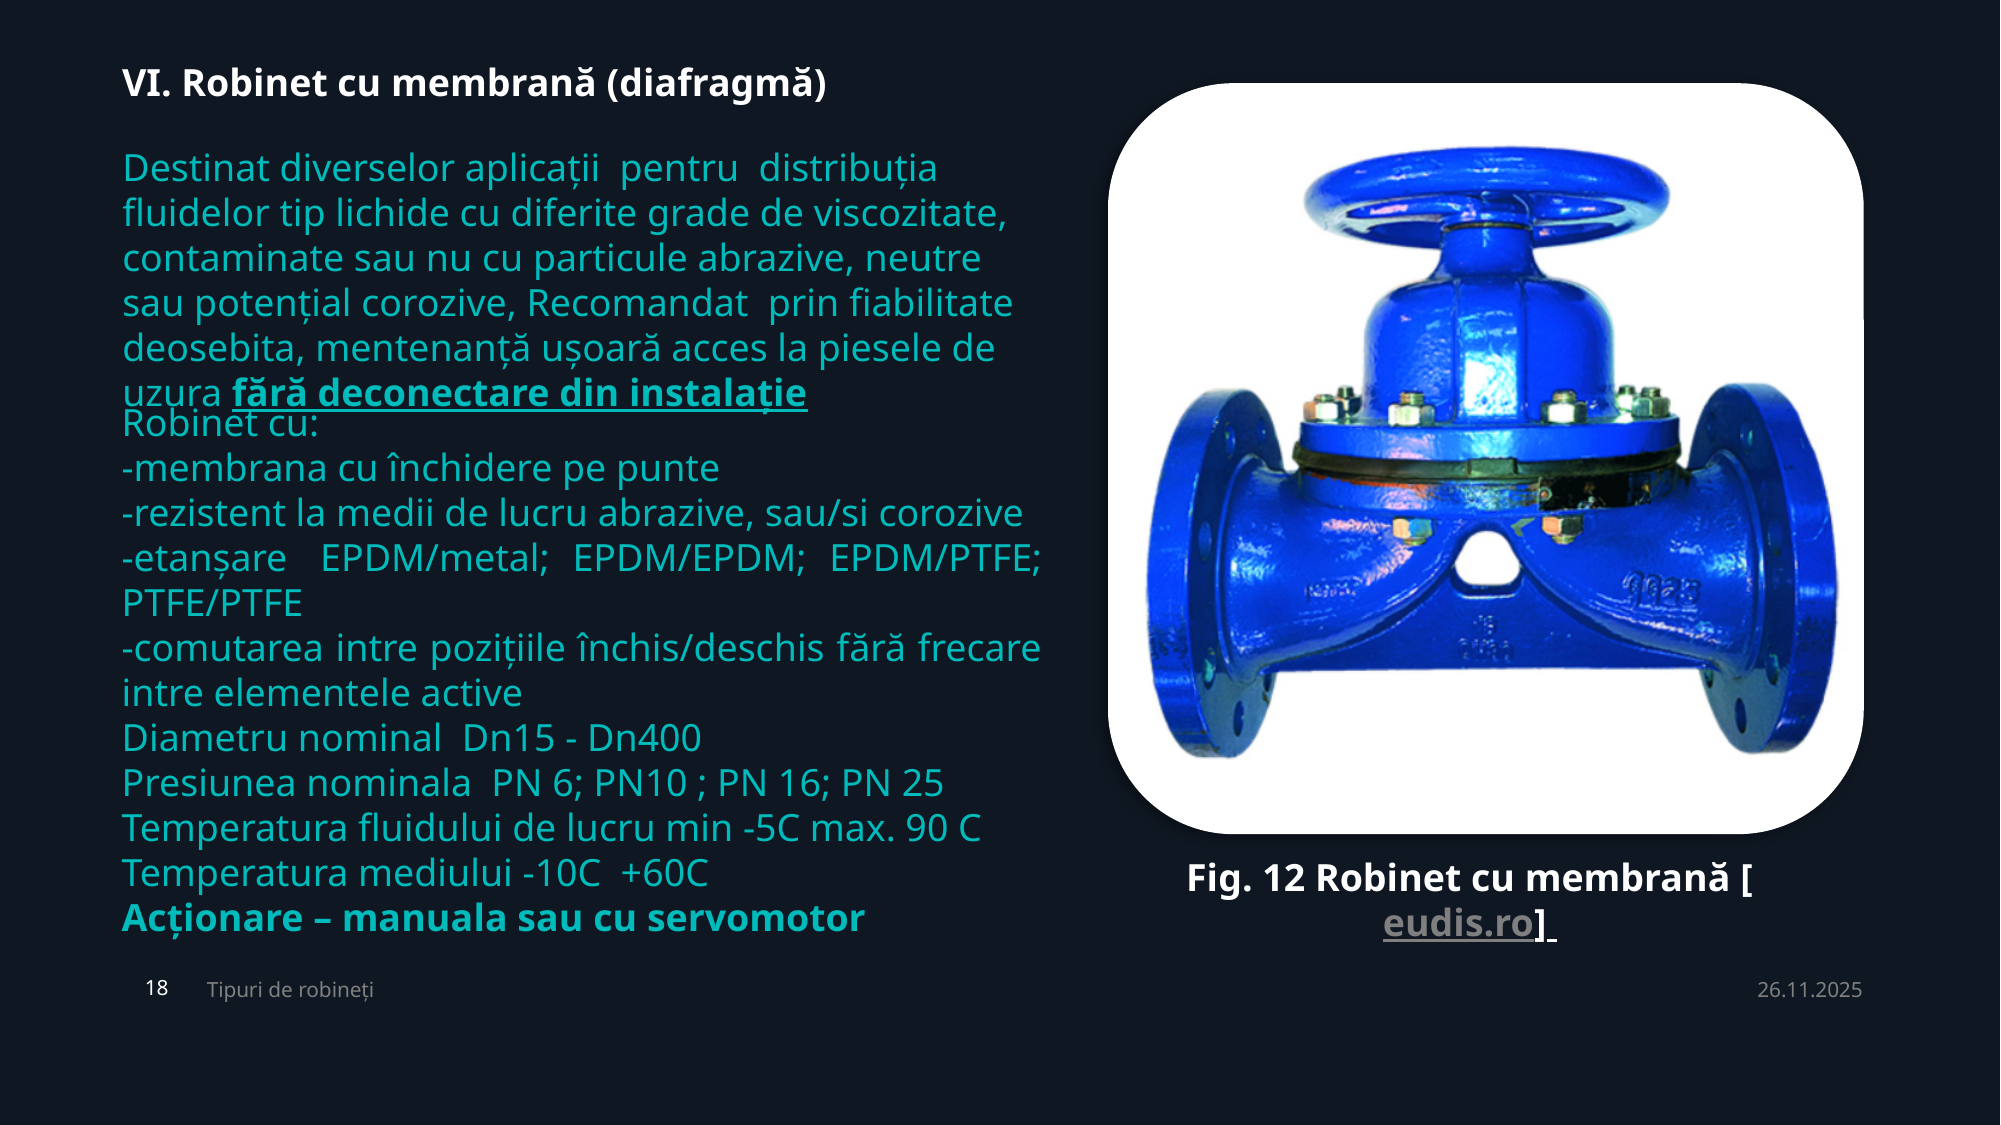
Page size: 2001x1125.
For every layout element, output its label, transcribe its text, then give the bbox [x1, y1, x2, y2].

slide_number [1643, 964, 1863, 1014]
text_box Fig. 12 Robinet cu membrană [eudis.ro] [1134, 846, 1805, 957]
slide_number 18 [127, 964, 186, 1014]
text_box Destinat diverselor aplicații pentru distribuția fluidelor tip lichide cu diferite grade de viscozitate, contaminate sau nu cu particule abrazive, neutre sau potențial corozive, Recomandat prin fiabilitate deosebita, mentenanță ușoară acces la piesele de uzura fără deconectare din instalație [107, 136, 1058, 391]
text_box Robinet cu: -membrana cu închidere pe punte -rezistent la medii de lucru abrazive, sau/si corozive -etanșare EPDM/metal; EPDM/EPDM; EPDM/PTFE; PTFE/PTFE -comutarea intre pozițiile închis/deschis fără frecare intre elementele active Diametru nominal Dn15 - Dn400 Presiunea nominala PN 6; PN10 ; PN 16; PN 25 Temperatura fluidului de lucru min -5C max. 90 C Temperatura mediului -10C +60C Acționare – manuala sau cu servomotor [106, 391, 1058, 946]
text_box VI. Robinet cu membrană (diafragmă) [107, 51, 1108, 111]
footer Tipuri de robineți [191, 964, 529, 1014]
picture [1107, 83, 1864, 835]
